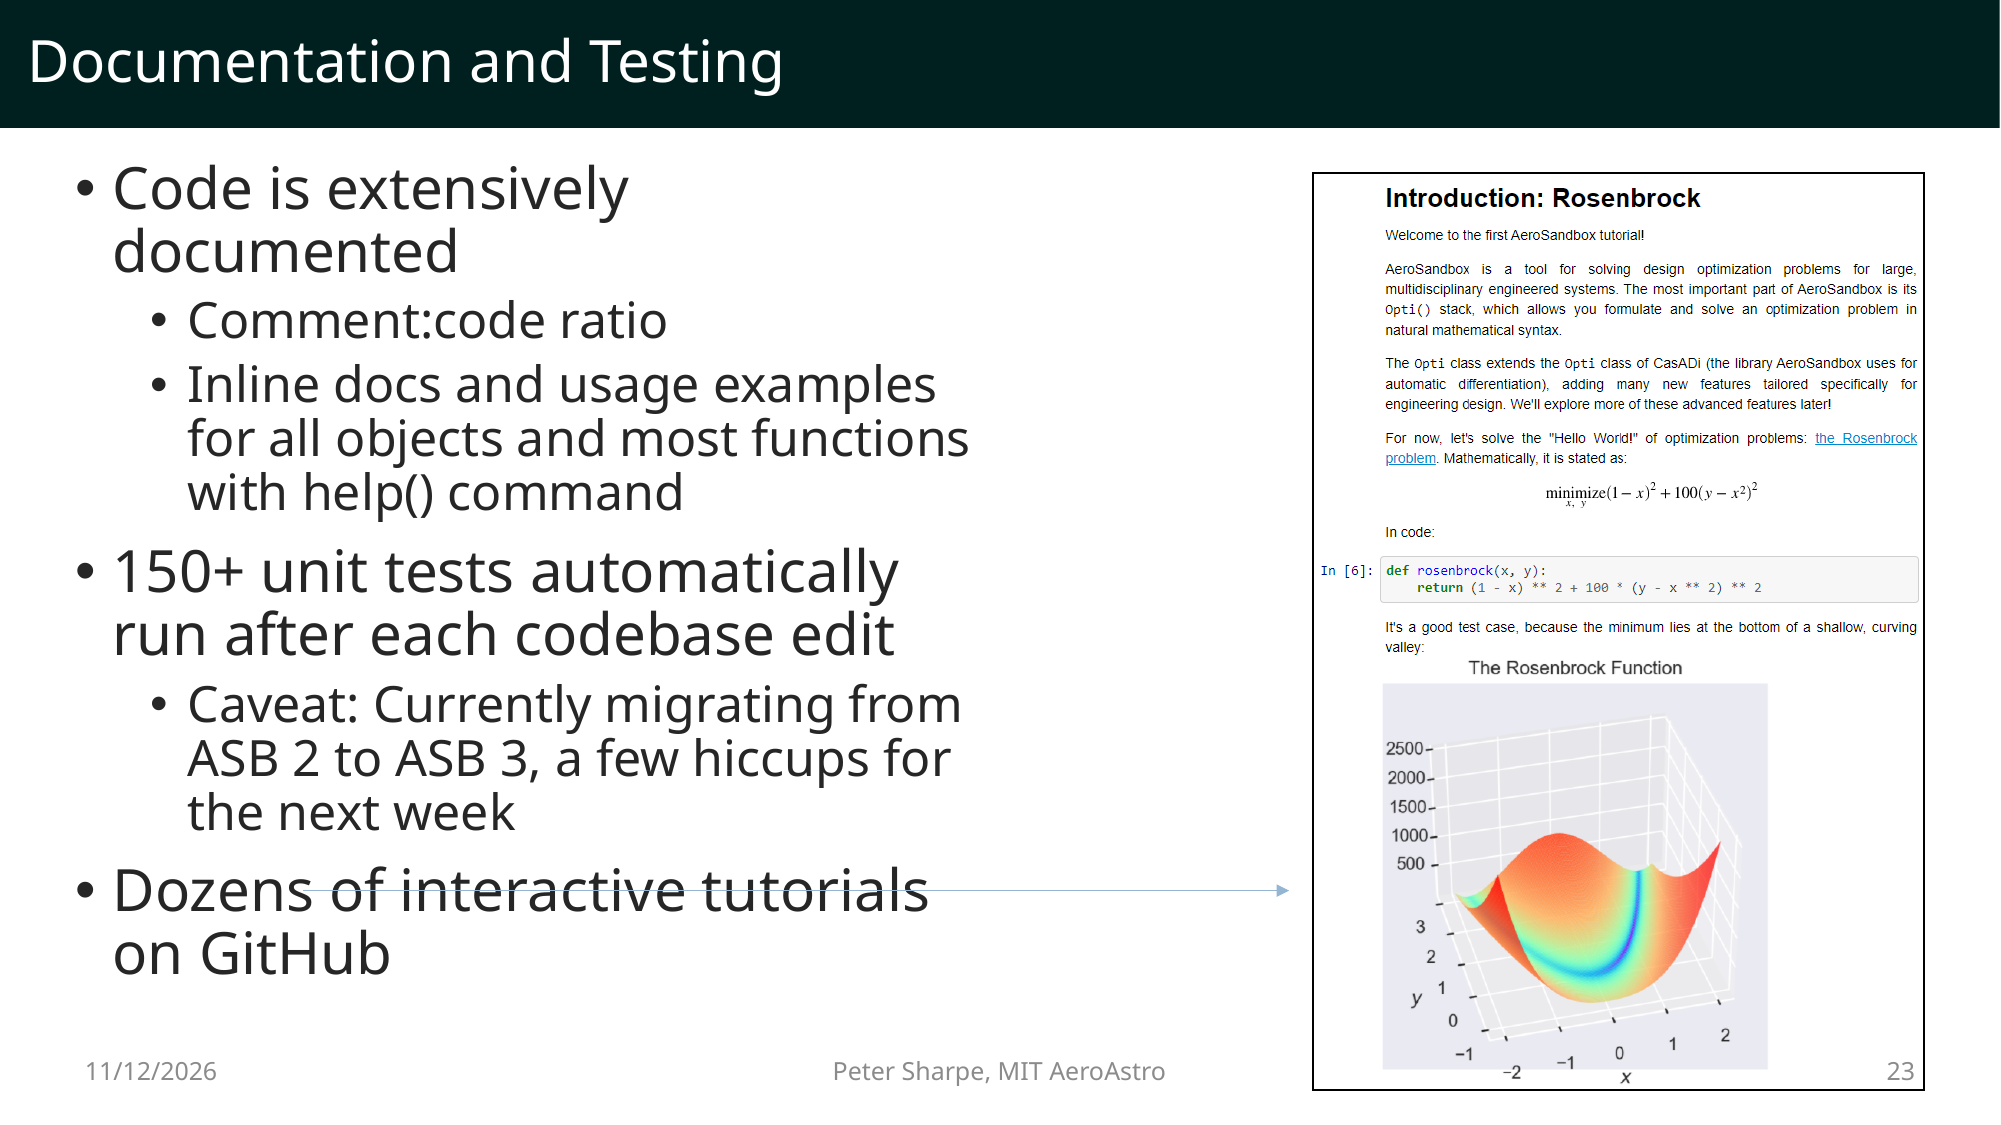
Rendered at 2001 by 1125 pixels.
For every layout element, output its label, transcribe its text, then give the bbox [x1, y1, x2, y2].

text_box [1312, 173, 1925, 1091]
title Documentation and Testing [12, 23, 1873, 105]
footer Peter Sharpe, MIT AeroAstro [287, 1042, 1713, 1103]
slide_number 23 [1733, 1042, 1931, 1103]
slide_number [69, 1042, 267, 1103]
